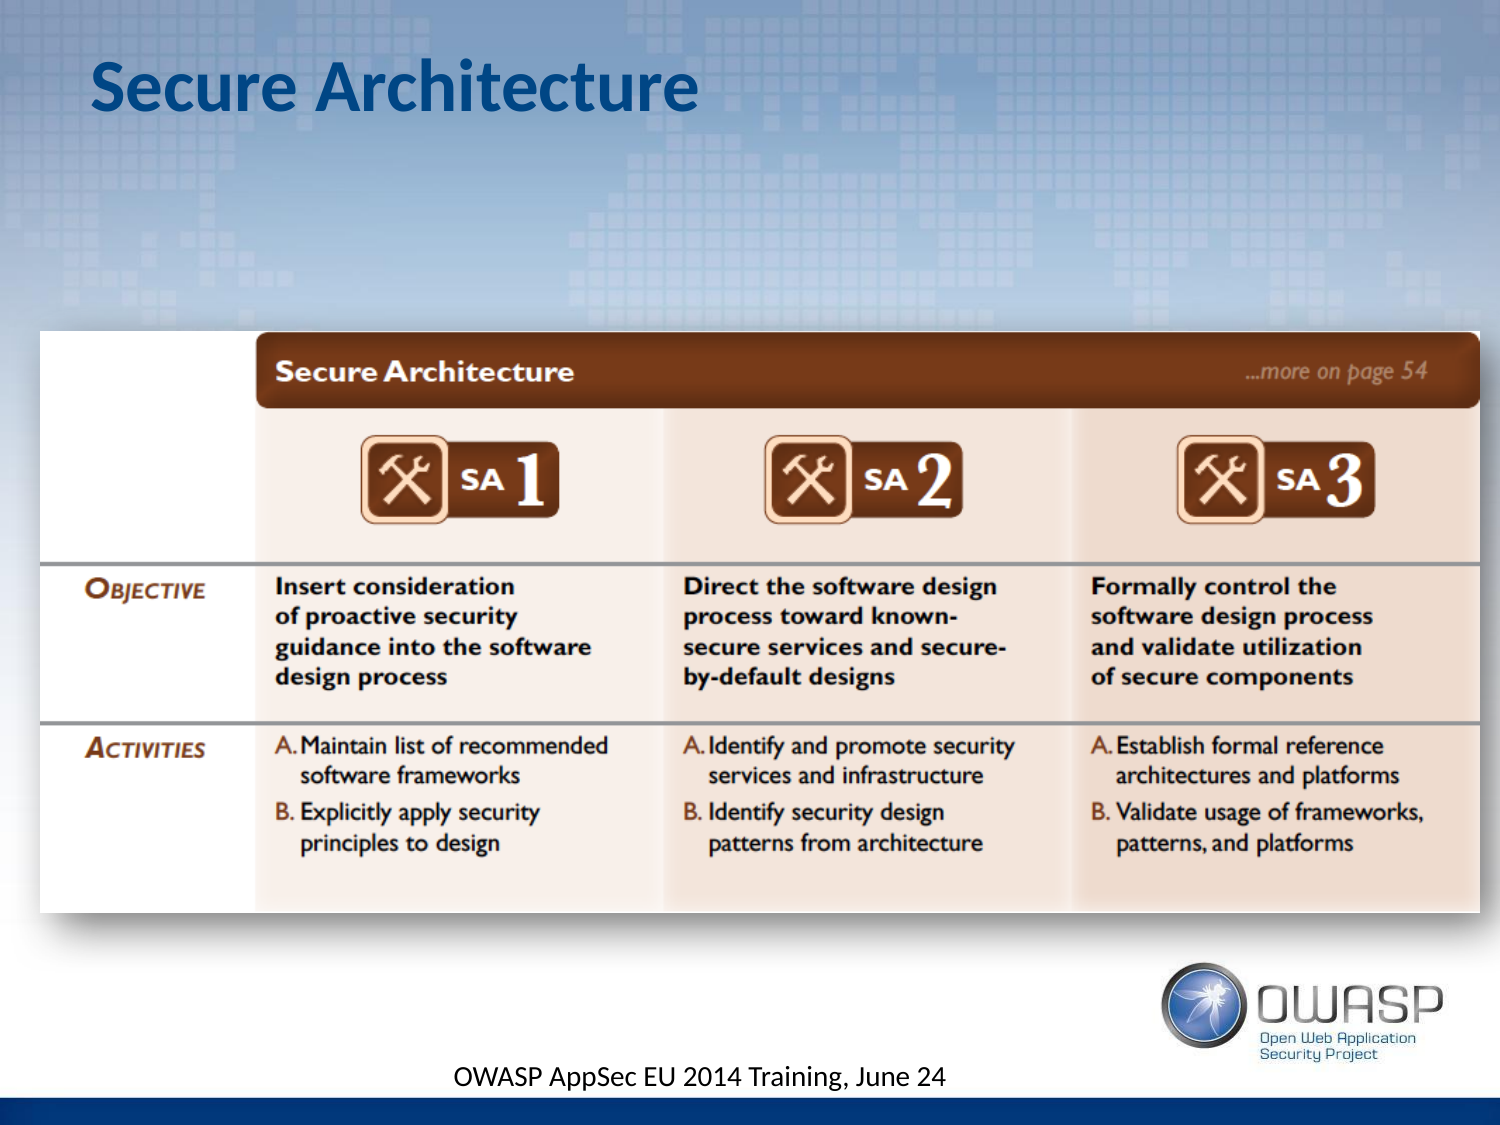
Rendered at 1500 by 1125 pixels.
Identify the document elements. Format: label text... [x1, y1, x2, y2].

picture [0, 0, 1500, 1125]
title Secure Architecture [75, 45, 1425, 119]
footer OWASP AppSec EU 2014 Training, June 24 [258, 1042, 1142, 1103]
